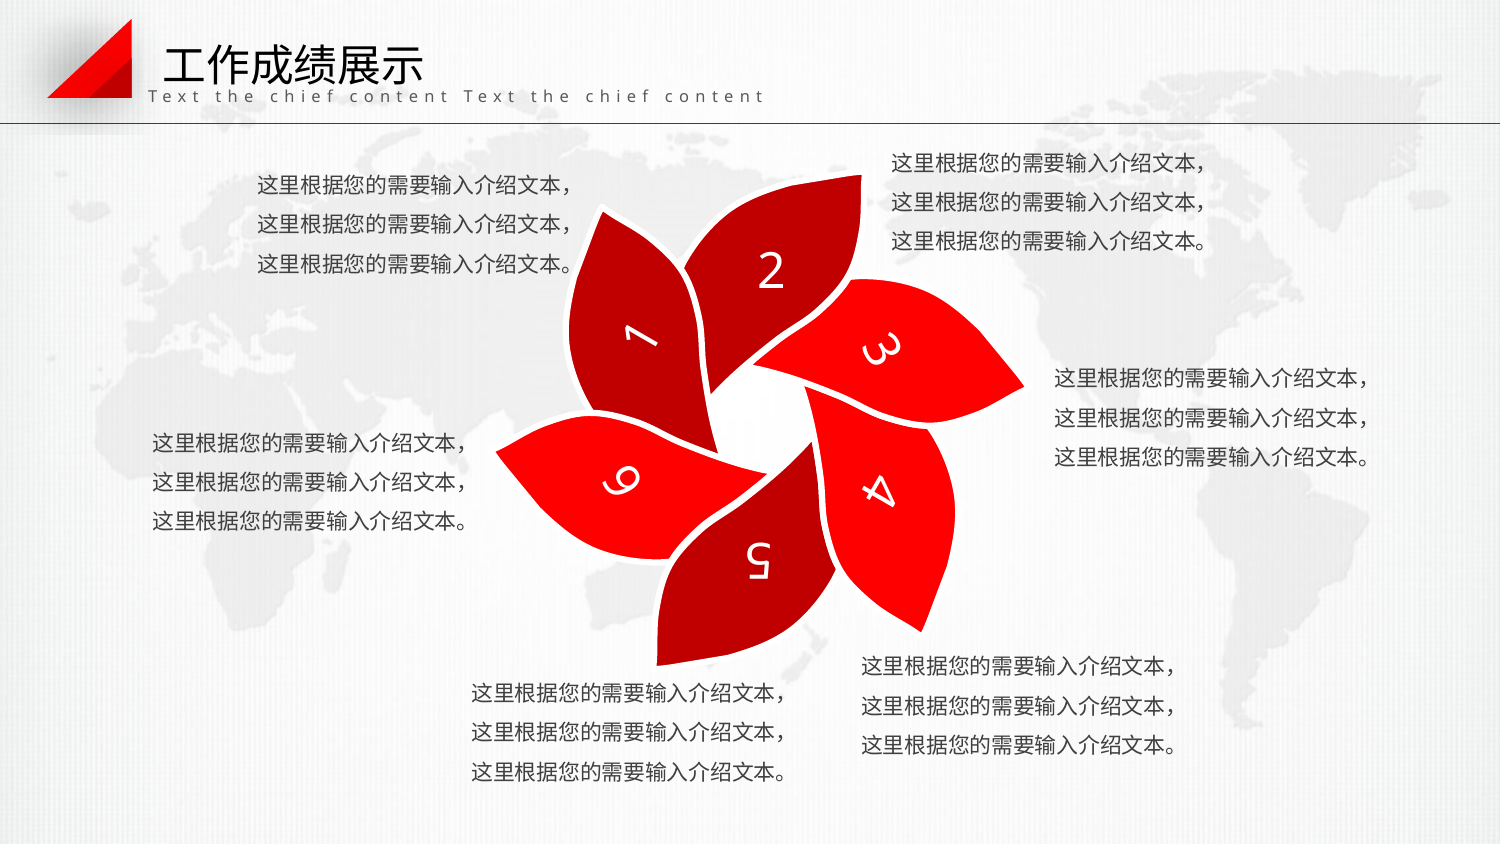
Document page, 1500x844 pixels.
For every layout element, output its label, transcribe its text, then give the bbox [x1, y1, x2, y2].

text_box 1 [565, 206, 724, 458]
text_box 5 [654, 434, 839, 656]
picture [0, 0, 1500, 123]
text_box 4 [799, 382, 959, 629]
text_box 这里根据您的需要输入介绍文本， 这里根据您的需要输入介绍文本， 这里根据您的需要输入介绍文本。 [1034, 341, 1402, 480]
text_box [147, 29, 771, 114]
text_box 这里根据您的需要输入介绍文本， 这里根据您的需要输入介绍文本， 这里根据您的需要输入介绍文本。 [841, 629, 1208, 768]
text_box 这里根据您的需要输入介绍文本， 这里根据您的需要输入介绍文本， 这里根据您的需要输入介绍文本。 [237, 148, 604, 287]
text_box 这里根据您的需要输入介绍文本， 这里根据您的需要输入介绍文本， 这里根据您的需要输入介绍文本。 [871, 126, 1239, 264]
picture [0, 124, 1500, 844]
text_box 3 [745, 276, 1030, 426]
text_box 6 [490, 412, 775, 563]
text_box 这里根据您的需要输入介绍文本， 这里根据您的需要输入介绍文本， 这里根据您的需要输入介绍文本。 [451, 656, 818, 795]
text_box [47, 18, 132, 98]
text_box 这里根据您的需要输入介绍文本， 这里根据您的需要输入介绍文本， 这里根据您的需要输入介绍文本。 [132, 406, 499, 545]
text_box 2 [681, 171, 866, 402]
